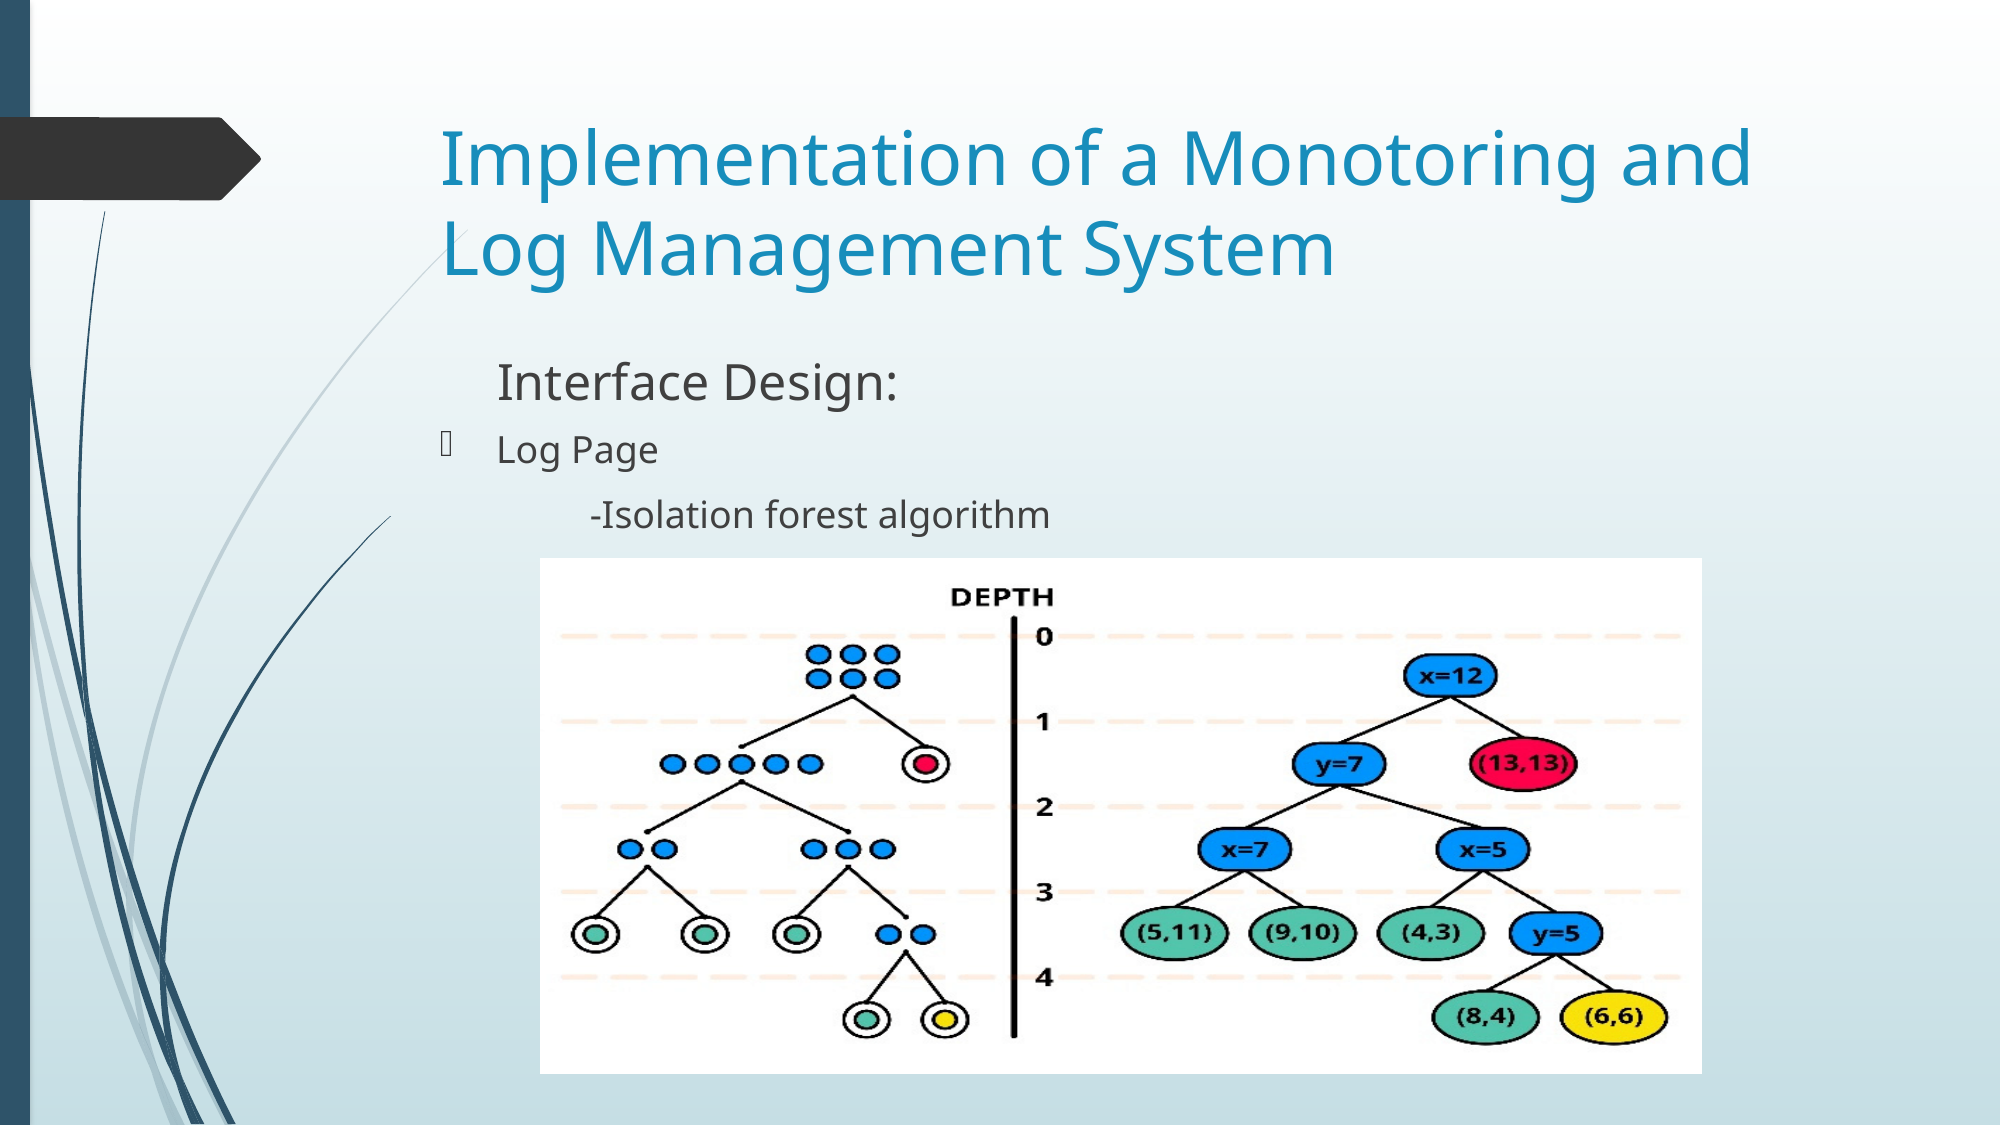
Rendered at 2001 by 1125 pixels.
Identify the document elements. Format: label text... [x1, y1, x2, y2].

list Log Page -Isolation forest algorithm [424, 418, 1888, 969]
list Interface Design: [482, 323, 1832, 418]
title Implementation of a Monotoring and Log Management System [425, 102, 1888, 313]
picture [540, 558, 1702, 1075]
